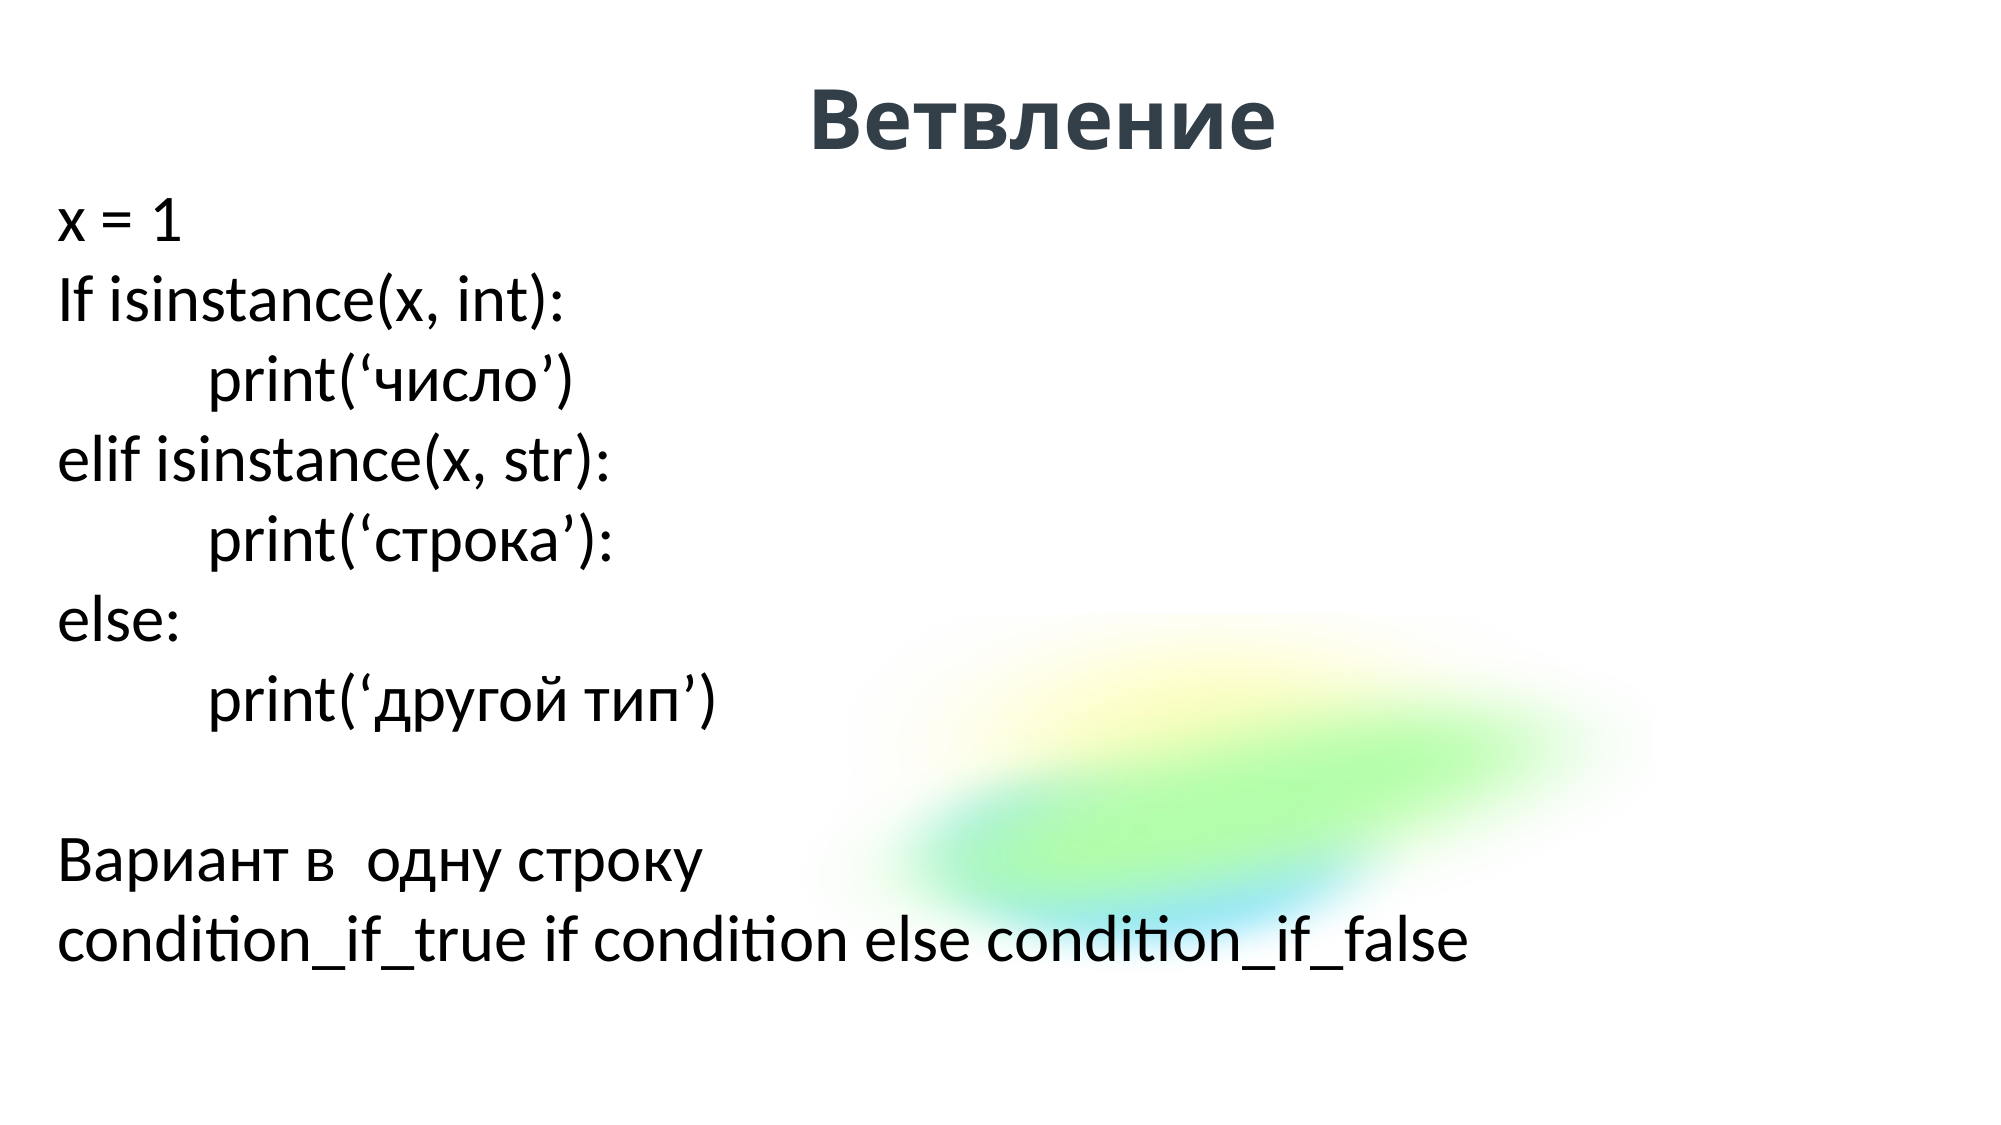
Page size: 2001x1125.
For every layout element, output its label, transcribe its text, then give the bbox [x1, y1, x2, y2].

text_box x = 1 If isinstance(x, int): print(‘число’) elif isinstance(x, str): print(‘строка’): else: print(‘другой тип’) Вариант в одну строку condition_if_true if condition else condition_if_false [42, 167, 2000, 1125]
text_box Ветвление [255, 66, 1829, 149]
